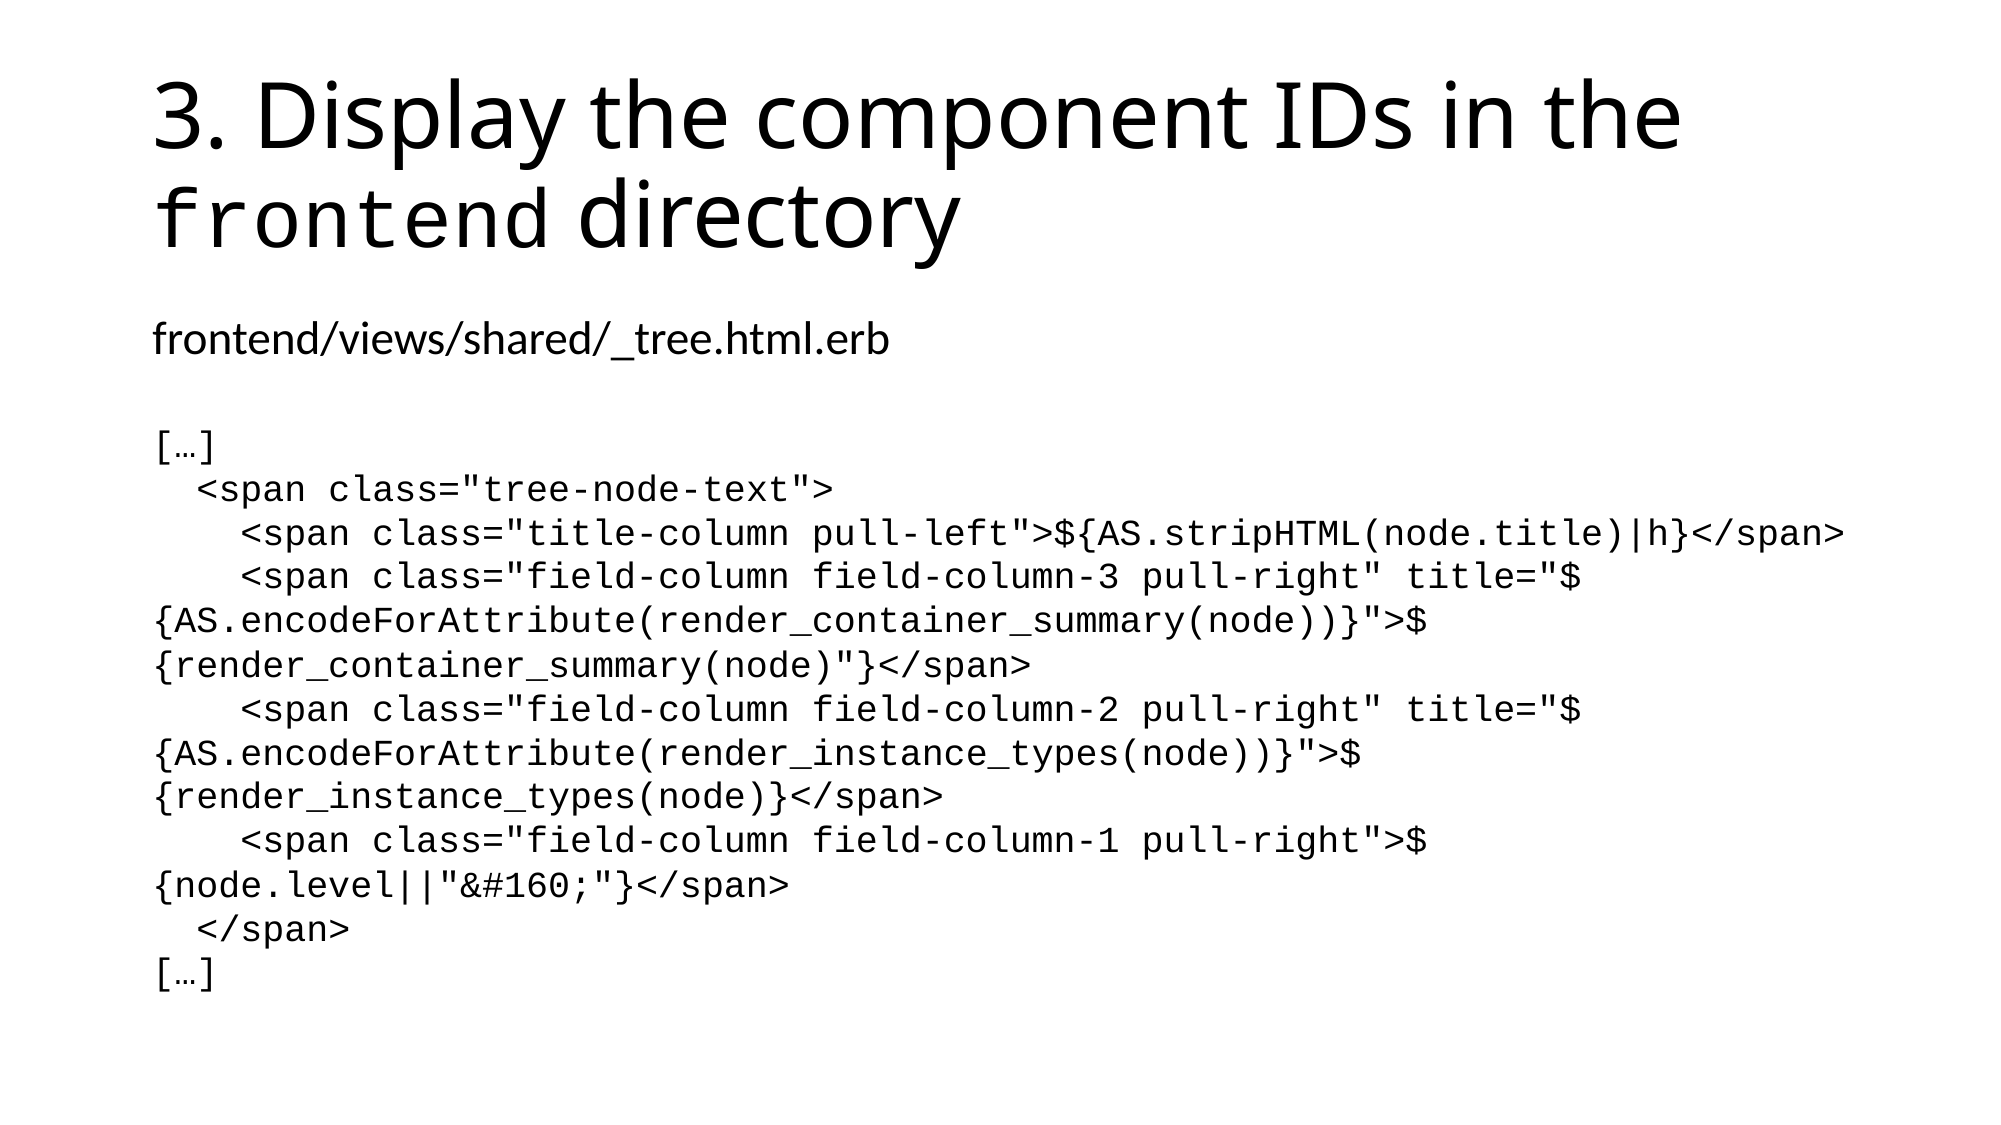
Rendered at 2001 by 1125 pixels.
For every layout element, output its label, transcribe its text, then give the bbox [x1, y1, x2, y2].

list frontend/views/shared/_tree.html.erb […] <span class="tree-node-text"> <span class="title-column pull-left">${AS.stripHTML(node.title)|h}</span> <span class="field-column field-column-3 pull-right" title="${AS.encodeForAttribute(render_container_summary(node))}">${render_container_summary(node)"}</span> <span class="field-column field-column-2 pull-right" title="${AS.encodeForAttribute(render_instance_types(node))}">${render_instance_types(node)}</span> <span class="field-column field-column-1 pull-right">${node.level||"&#160;"}</span> </span> […] [137, 299, 1863, 1014]
title 3. Display the component IDs in the frontend directory [137, 59, 1863, 278]
